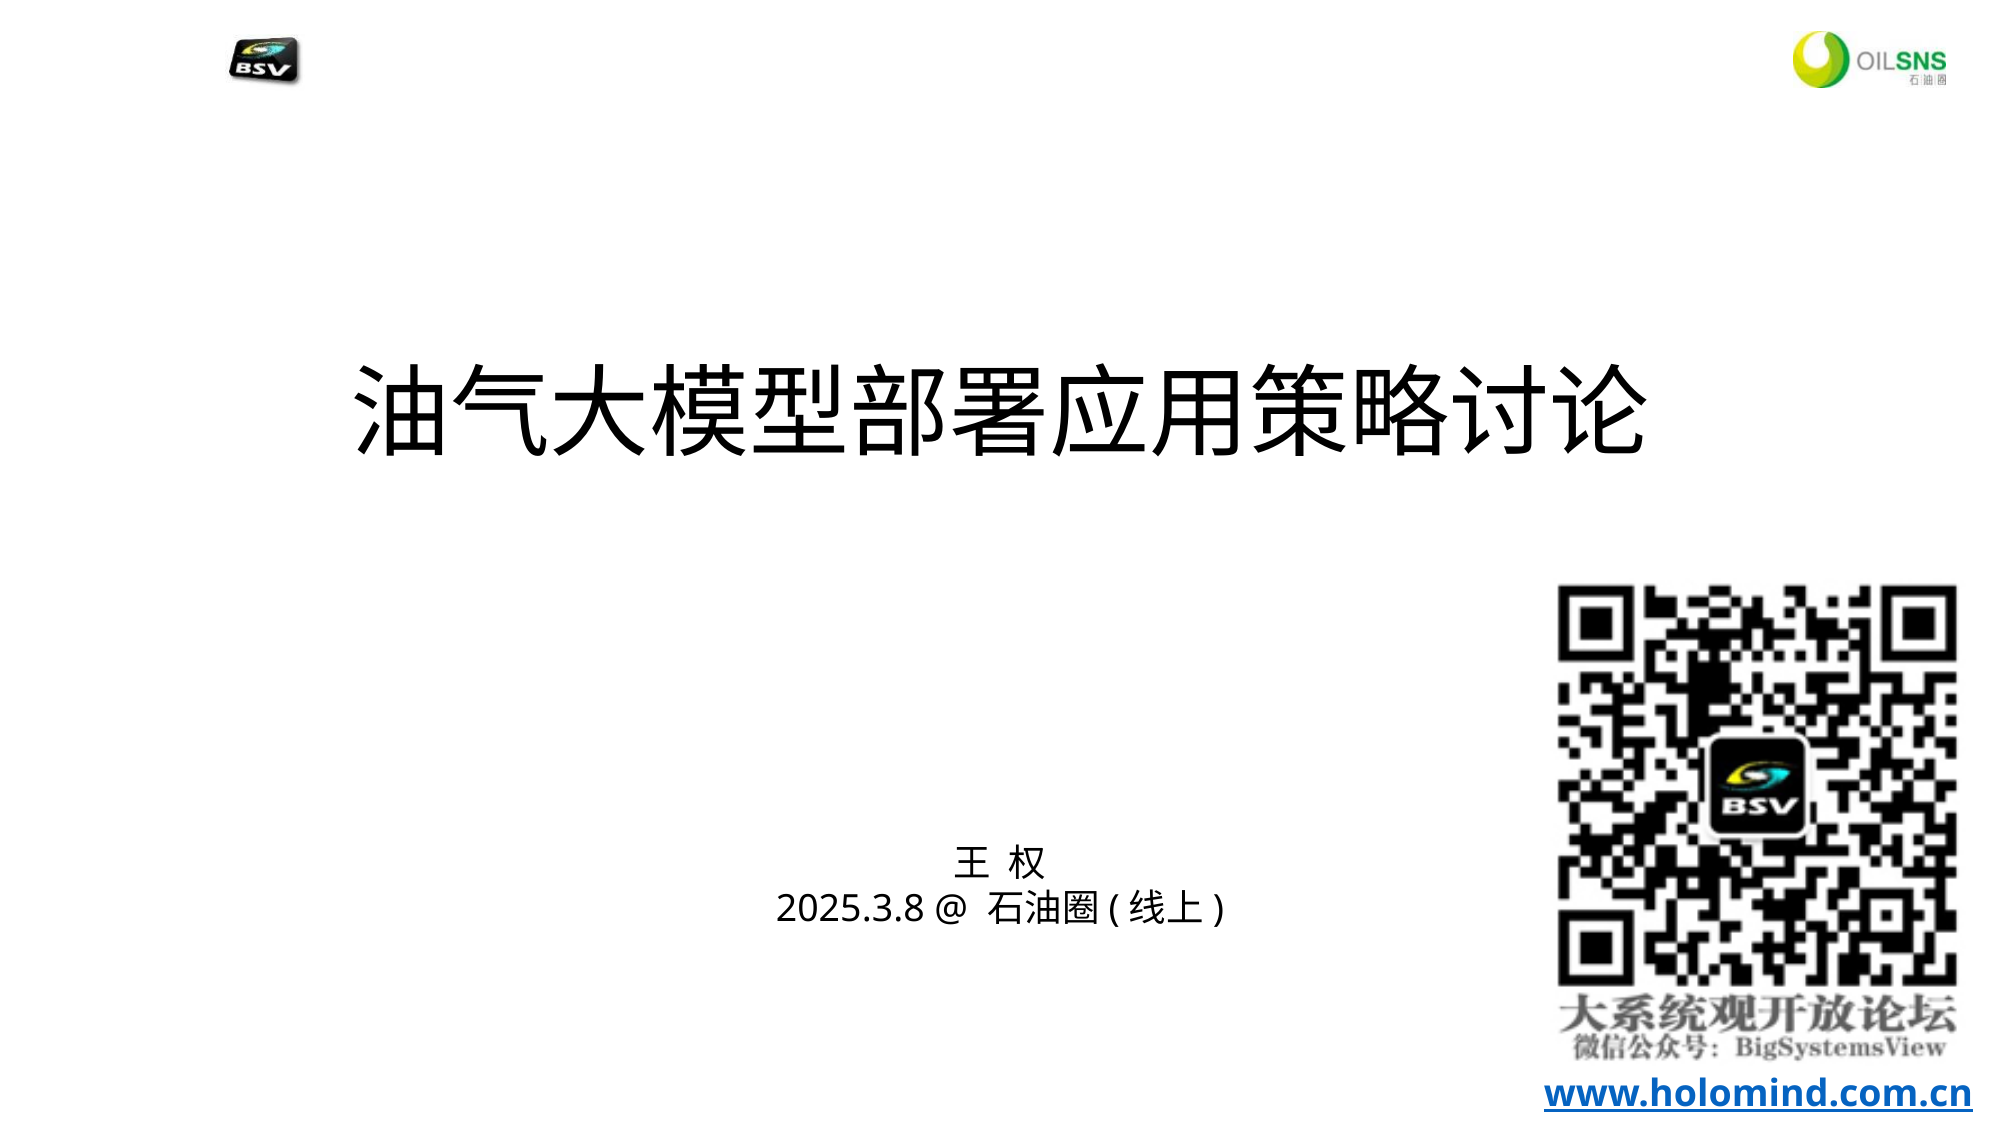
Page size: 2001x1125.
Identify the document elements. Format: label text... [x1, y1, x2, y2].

picture [1793, 31, 1946, 88]
text_box 油气大模型部署应用策略讨论 [335, 341, 1665, 477]
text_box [1525, 562, 1993, 1123]
text_box 王 权 2025.3.8 @ 石油圈(线上) [761, 831, 1239, 937]
picture [225, 34, 305, 91]
